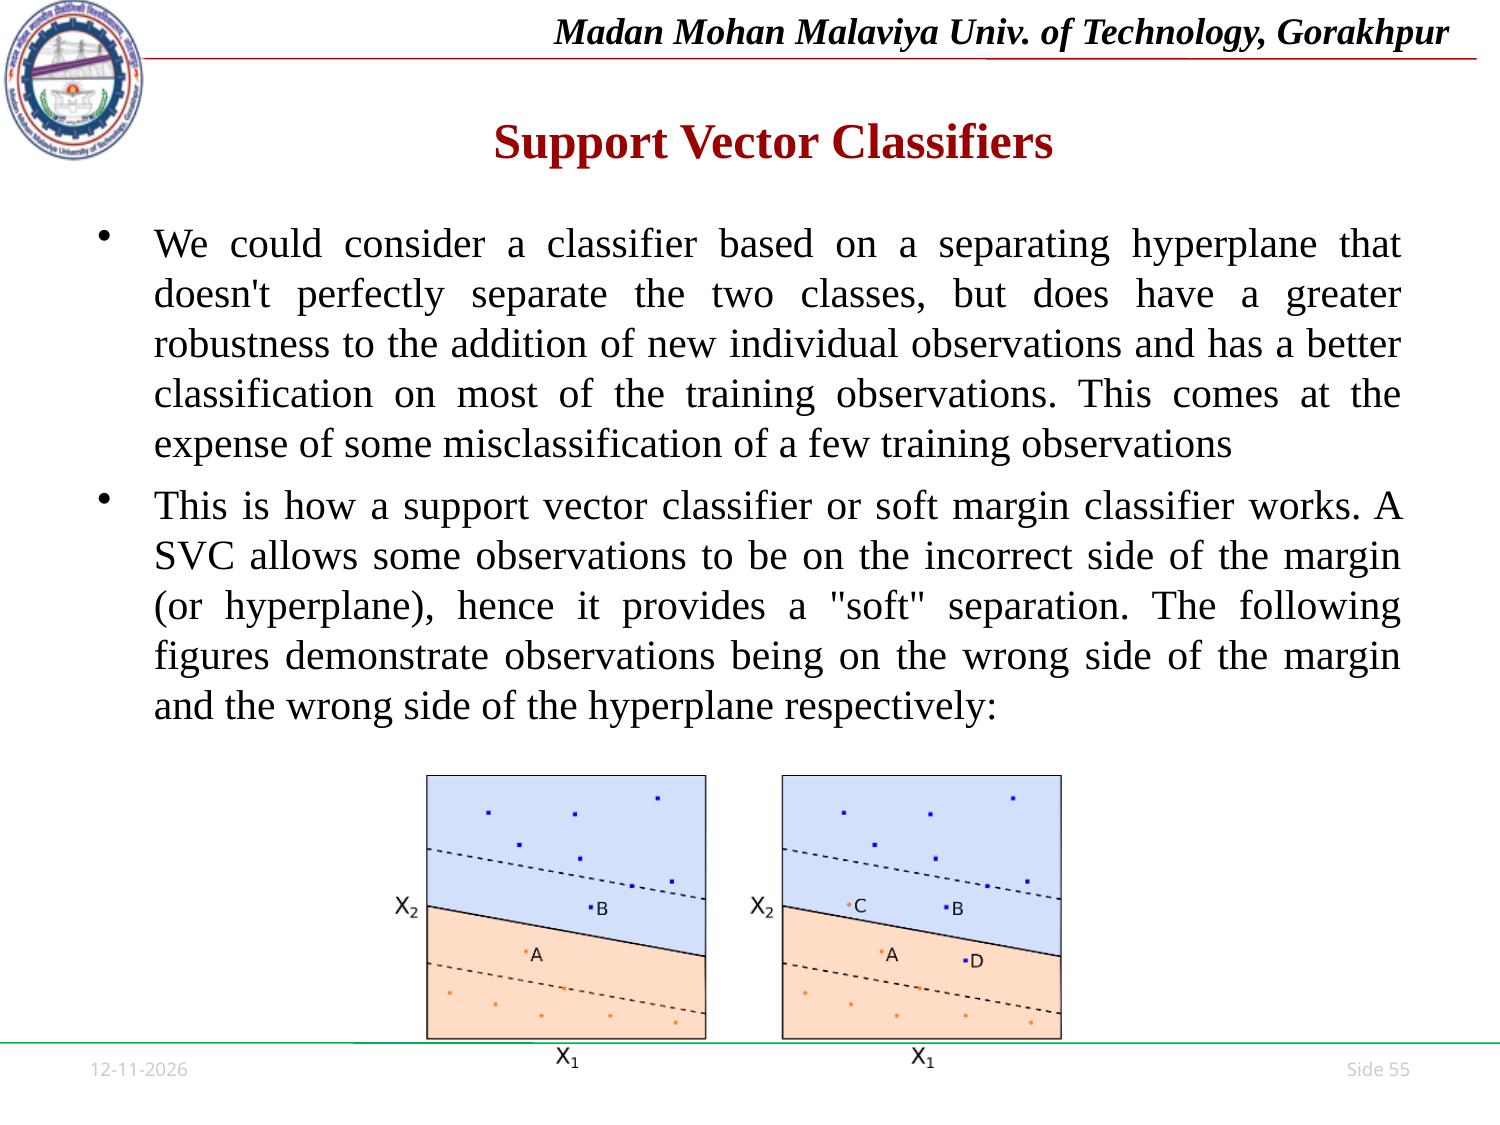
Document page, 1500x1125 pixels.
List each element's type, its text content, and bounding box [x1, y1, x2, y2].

picture [395, 774, 1063, 1068]
title Support Vector Classifiers [129, 101, 1418, 208]
list We could consider a classifier based on a separating hyperplane that doesn't perfectly separate the two classes, but does have a greater robustness to the addition of new individual observations and has a better classification on most of the training observations. This comes at the expense of some misclassification of a few training observations This is how a support vector classifier or soft margin classifier works. A SVC allows some observations to be on the incorrect side of the margin (or hyperplane), hence it provides a "soft" separation. The following figures demonstrate observations being on the wrong side of the margin and the wrong side of the hyperplane respectively: [82, 208, 1418, 1024]
picture [0, 0, 148, 166]
